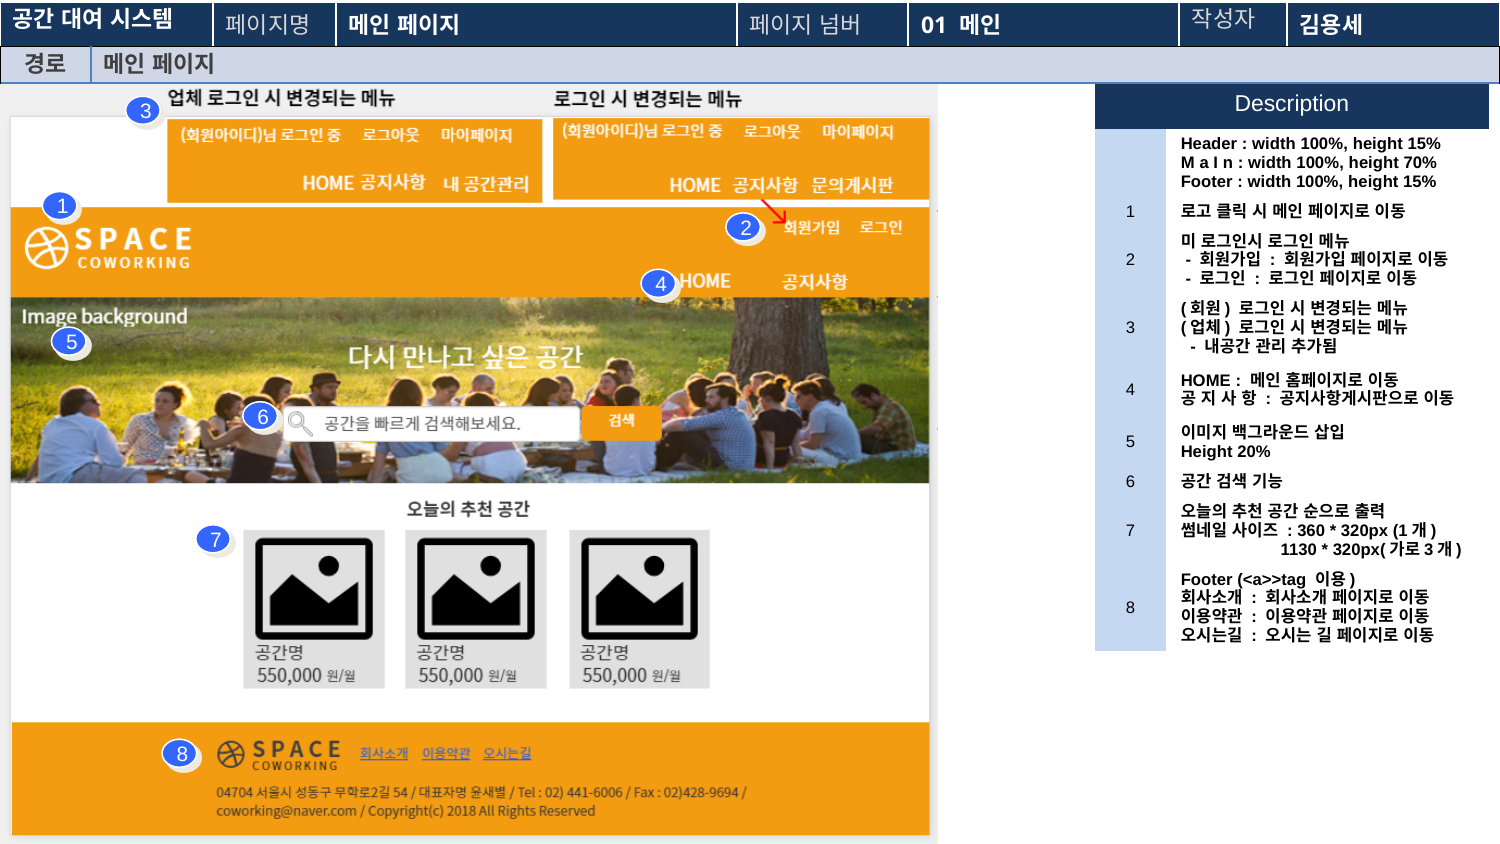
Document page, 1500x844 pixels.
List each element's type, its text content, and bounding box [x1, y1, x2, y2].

table_header 01 메인 [909, 3, 1178, 46]
table_cell 3 [1095, 294, 1166, 361]
table_header 작성자 [1180, 3, 1286, 46]
table_cell Header : width 100%, height 15% M a I n : width 100%, height 70% Footer : width 100%, height 15% [1166, 129, 1489, 196]
table_cell 6 [1095, 467, 1166, 497]
table_header 김용세 [1288, 3, 1499, 46]
picture [0, 78, 938, 844]
table_header 페이지 넘버 [738, 3, 907, 46]
table_header 공간 대여 시스템 [1, 3, 212, 46]
table_cell HOME : 메인 홈페이지로 이동 공 지 사 항 : 공지사항게시판으로 이동 [1166, 361, 1489, 418]
table_header Description [1095, 84, 1489, 129]
table_cell 5 [1095, 418, 1166, 467]
table_cell 2 [1095, 226, 1166, 294]
table_cell 공간 검색 기능 [1166, 467, 1489, 497]
table_cell 8 [1095, 564, 1166, 651]
table_cell 오늘의 추천 공간 순으로 출력 썸네일 사이즈 : 360 * 320px (1개) 1130 * 320px(가로3개) [1166, 497, 1489, 564]
table_header 페이지명 [214, 3, 335, 46]
table_cell 미 로그인시 로그인 메뉴 - 회원가입 : 회원가입 페이지로 이동 - 로그인 : 로그인 페이지로 이동 [1166, 226, 1489, 294]
table_cell 4 [1095, 361, 1166, 418]
table_cell 경로 [1, 47, 90, 77]
table_cell [1095, 129, 1166, 196]
table_header 메인 페이지 [337, 3, 736, 46]
table_cell 메인 페이지 [92, 47, 1499, 82]
table_cell 1 [1095, 196, 1166, 226]
table_cell 7 [1095, 497, 1166, 564]
table_cell Footer (<a>>tag 이용) 회사소개 : 회사소개 페이지로 이동 이용약관 : 이용약관 페이지로 이동 오시는길 : 오시는 길 페이지로 이동 [1166, 564, 1489, 651]
table_cell 이미지 백그라운드 삽입 Height 20% [1166, 418, 1489, 467]
table_cell 로고 클릭 시 메인 페이지로 이동 [1166, 196, 1489, 226]
table_cell (회원) 로그인 시 변경되는 메뉴 (업체) 로그인 시 변경되는 메뉴 - 내공간 관리 추가됨 [1166, 294, 1489, 361]
